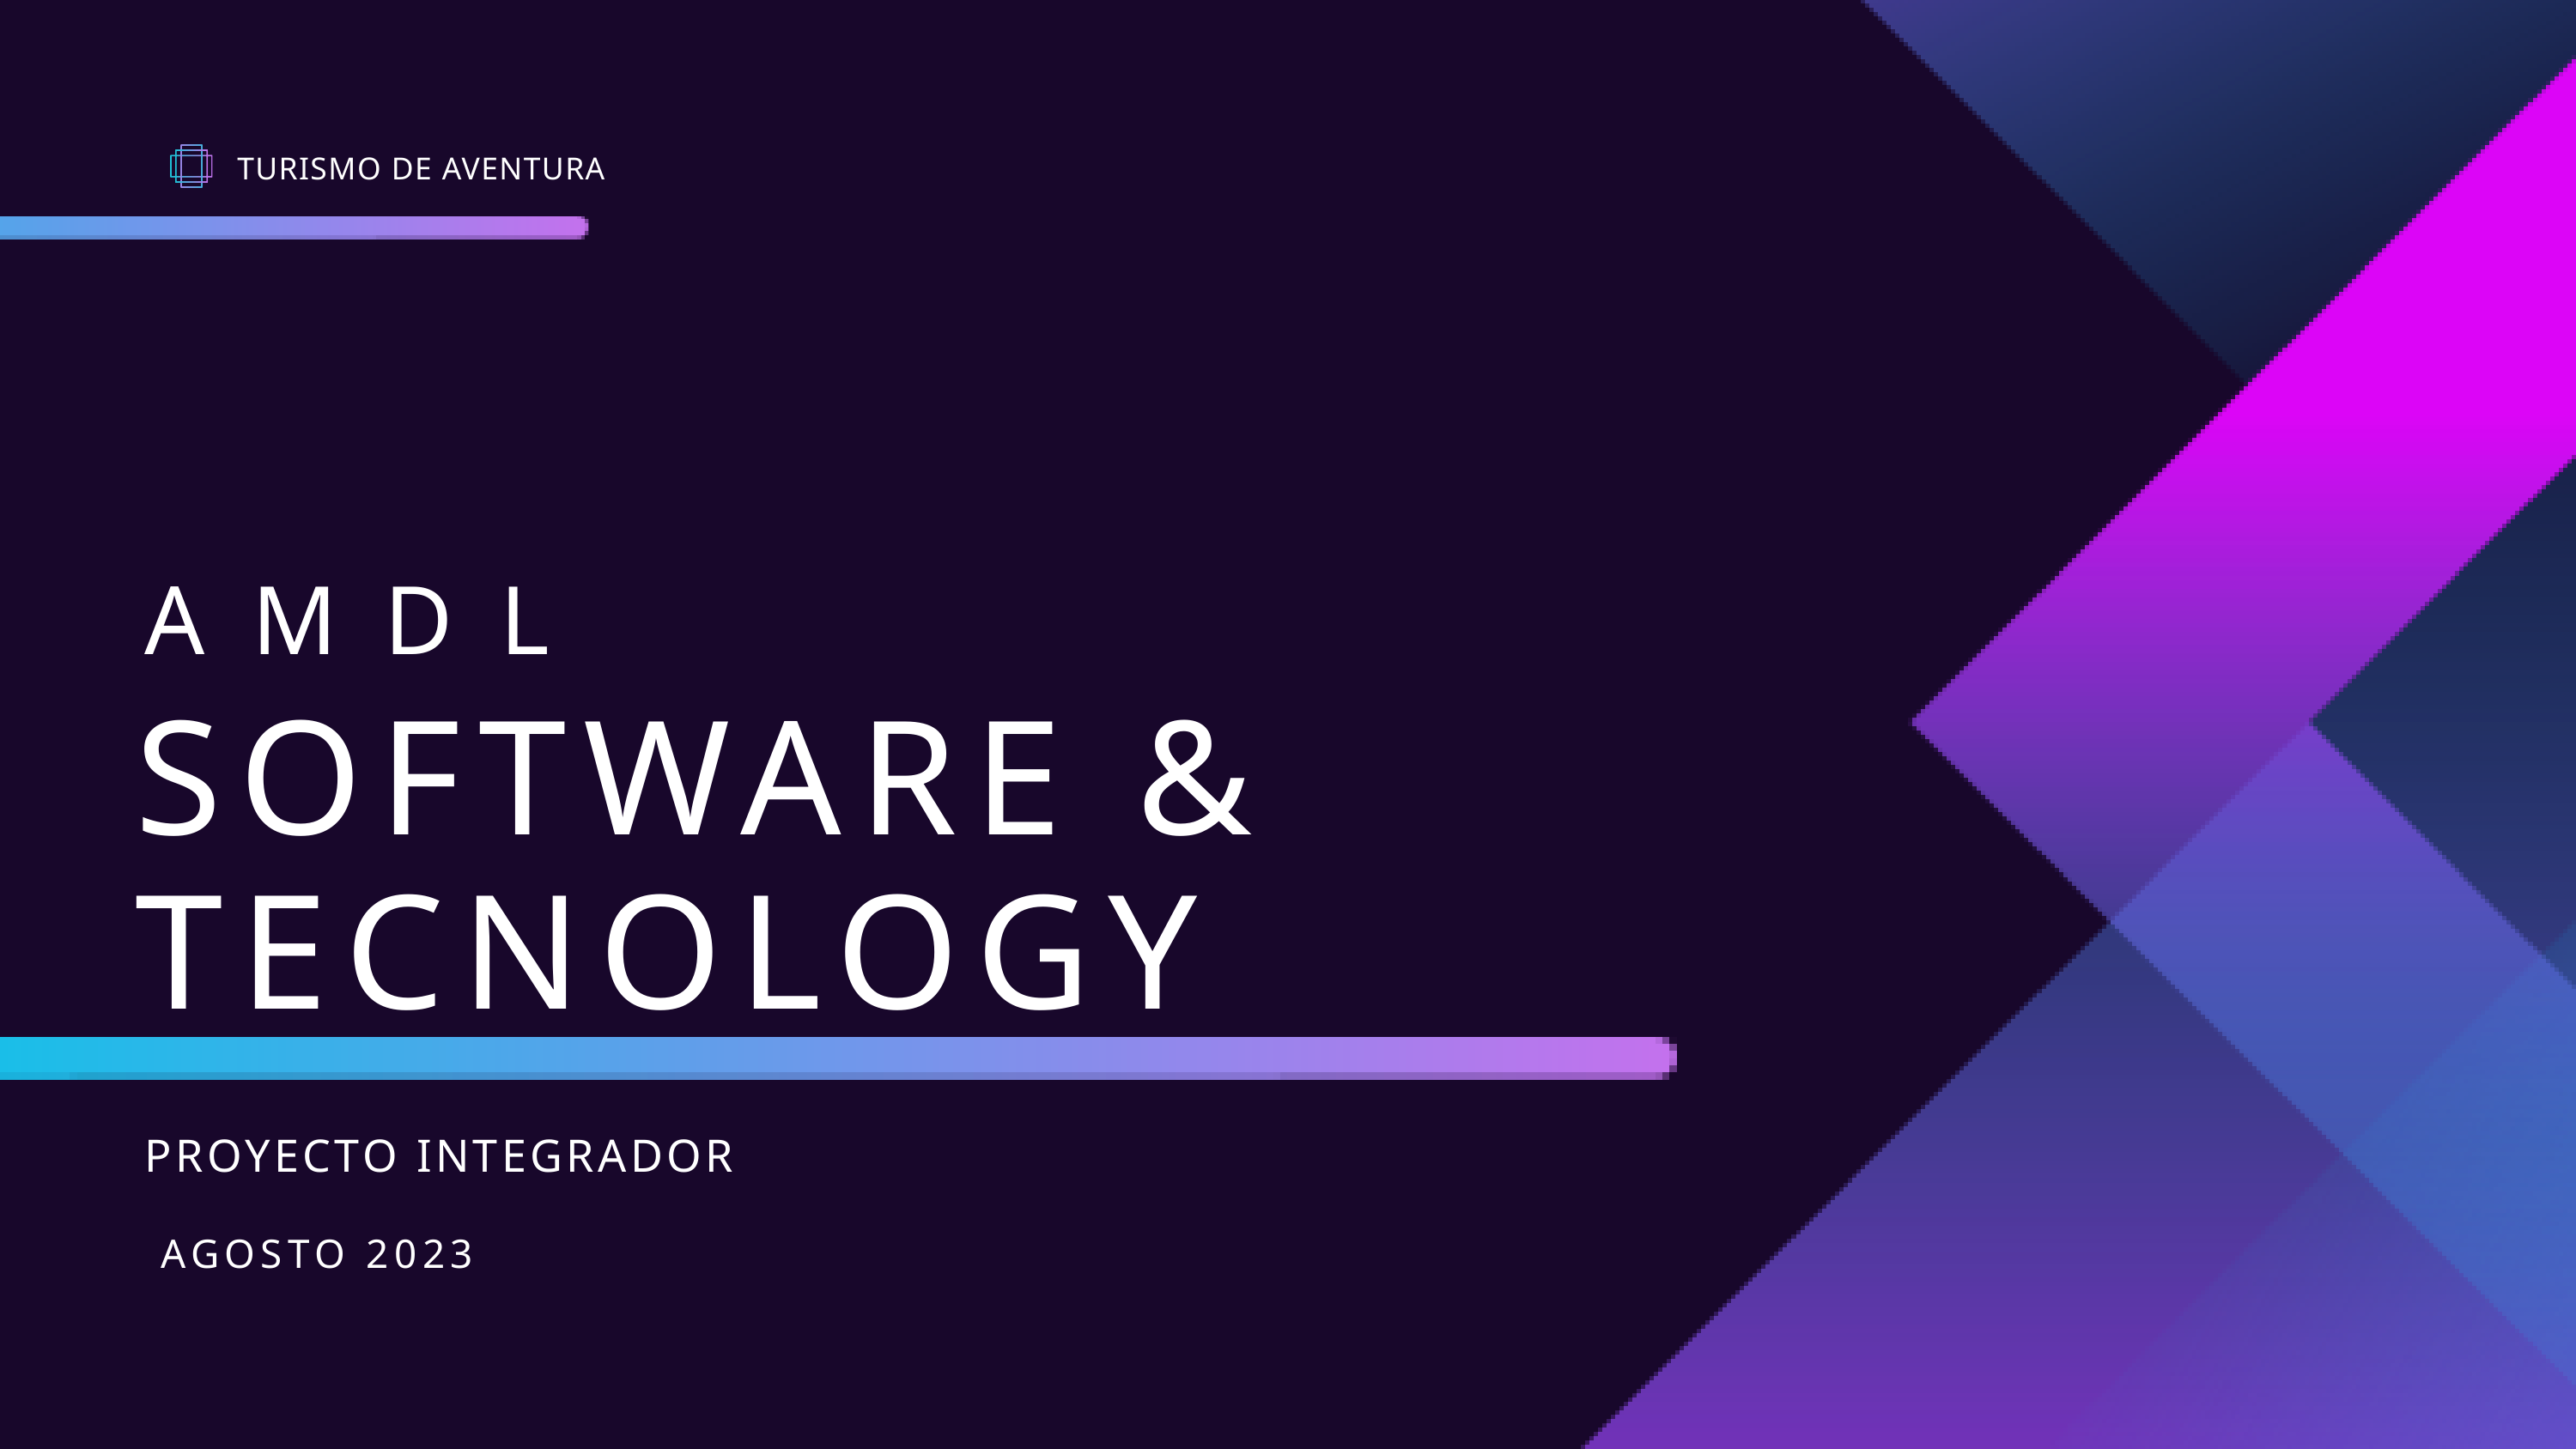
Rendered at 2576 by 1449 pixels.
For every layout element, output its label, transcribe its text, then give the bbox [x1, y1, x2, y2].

text_box [0, 1037, 1677, 1081]
text_box PROYECTO INTEGRADOR [144, 1131, 1078, 1182]
text_box AGOSTO 2023 [161, 1233, 764, 1276]
text_box AMDL [144, 569, 1505, 674]
text_box SOFTWARE & TECNOLOGY [135, 692, 1459, 1037]
text_box TURISMO DE AVENTURA [237, 152, 665, 186]
text_box [170, 144, 213, 188]
text_box [0, 216, 589, 239]
text_box [1551, 0, 2576, 1449]
